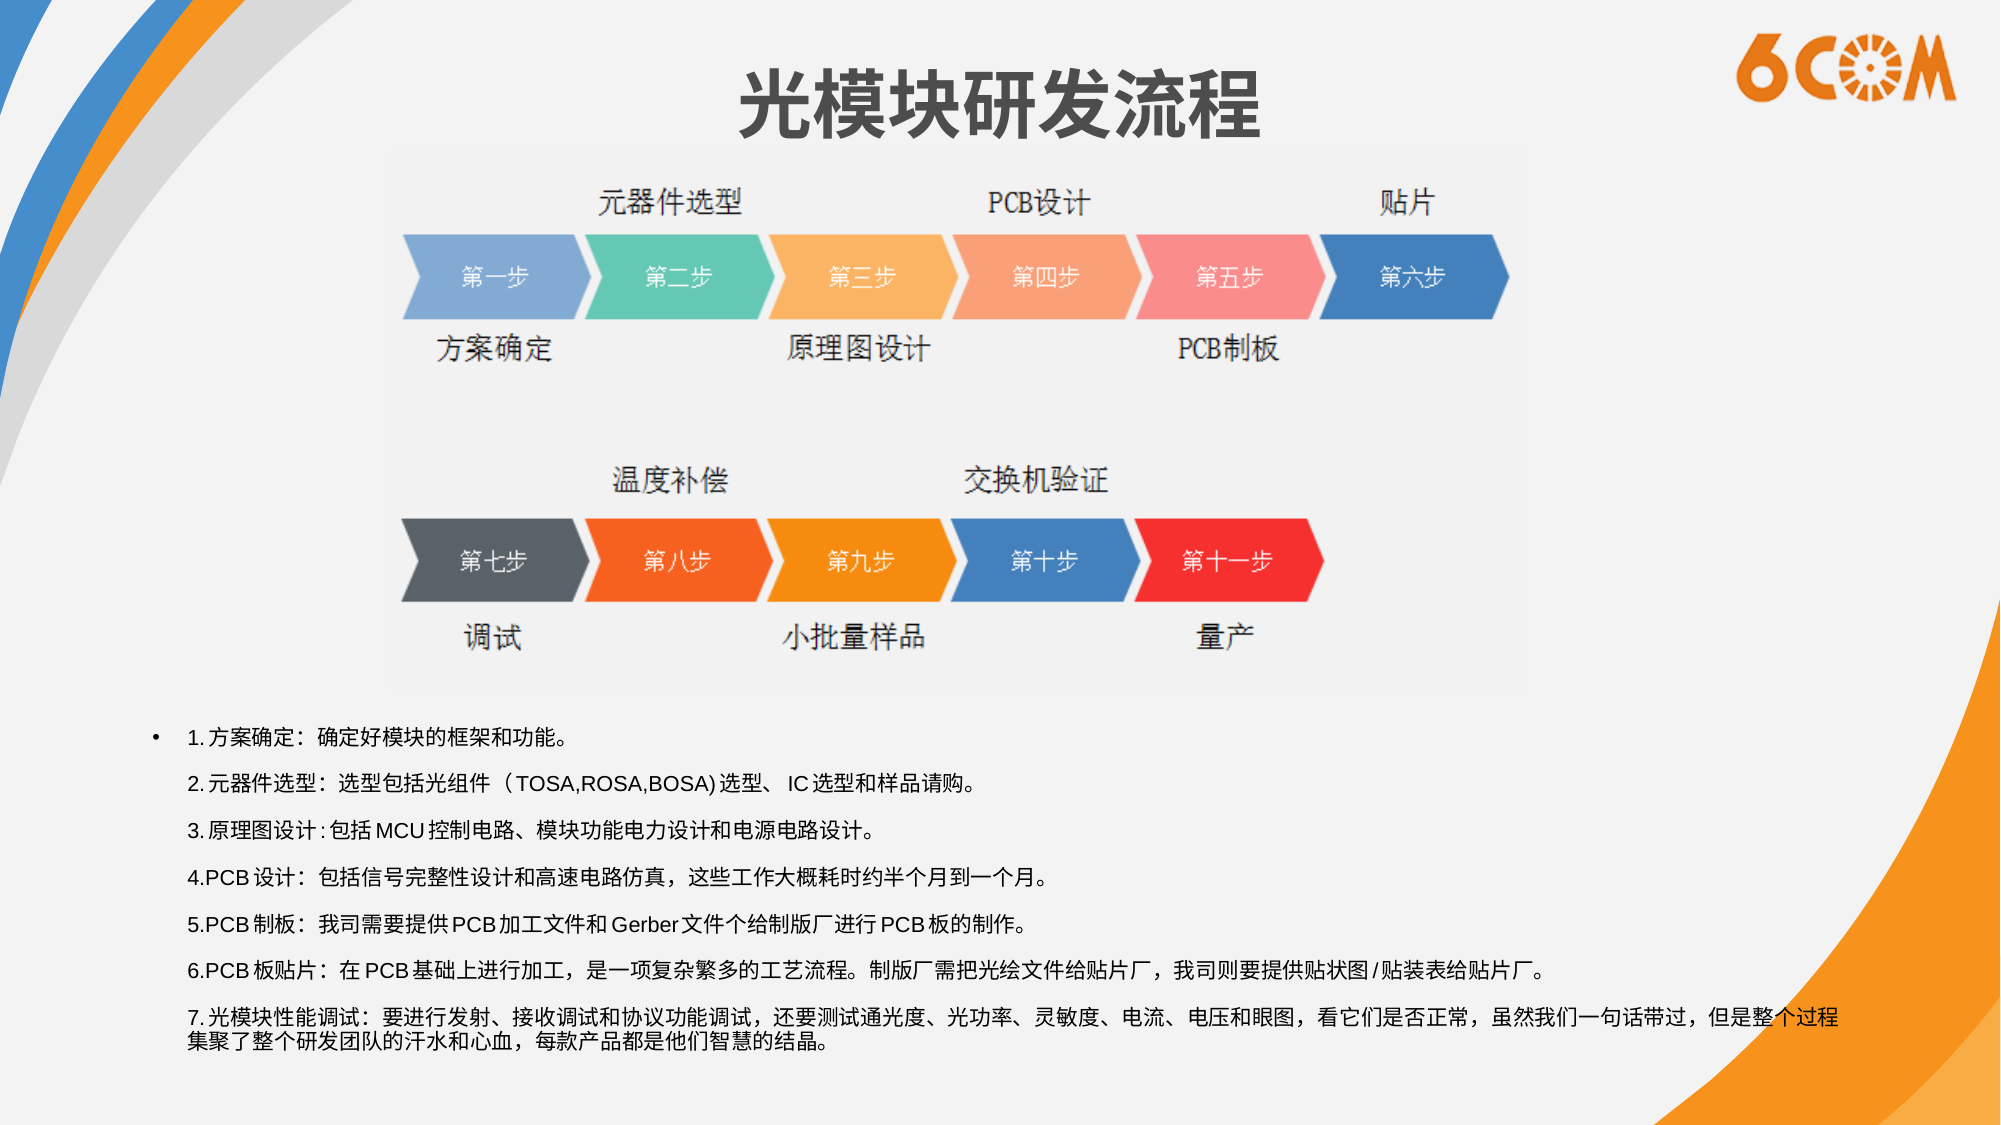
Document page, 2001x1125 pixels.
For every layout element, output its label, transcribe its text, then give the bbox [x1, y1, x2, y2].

list 1.方案确定：确定好模块的框架和功能。 2.元器件选型：选型包括光组件（TOSA,ROSA,BOSA)选型、IC选型和样品请购。 3.原理图设计:包括MCU控制电路、模块功能电力设计和电源电路设计。 4.PCB设计：包括信号完整性设计和高速电路仿真，这些工作大概耗时约半个月到一个月。 5.PCB制板：我司需要提供PCB加工文件和Gerber文件个给制版厂进行PCB板的制作。 6.PCB板贴片：在PCB基础上进行加工，是一项复杂繁多的工艺流程。制版厂需把光绘文件给贴片厂，我司则要提供贴状图/贴装表给贴片厂。 7.光模块性能调试：要进行发射、接收调试和协议功能调试，还要测试通光度、光功率、灵敏度、电流、电压和眼图，看它们是否正常，虽然我们一句话带过，但是整个过程集聚了整个研发团队的汗水和心血，每款产品都是他们智慧的结晶。 [137, 718, 1863, 1066]
picture [1670, 0, 2001, 199]
title 光模块研发流程 [137, 59, 1863, 278]
picture [389, 150, 1527, 690]
